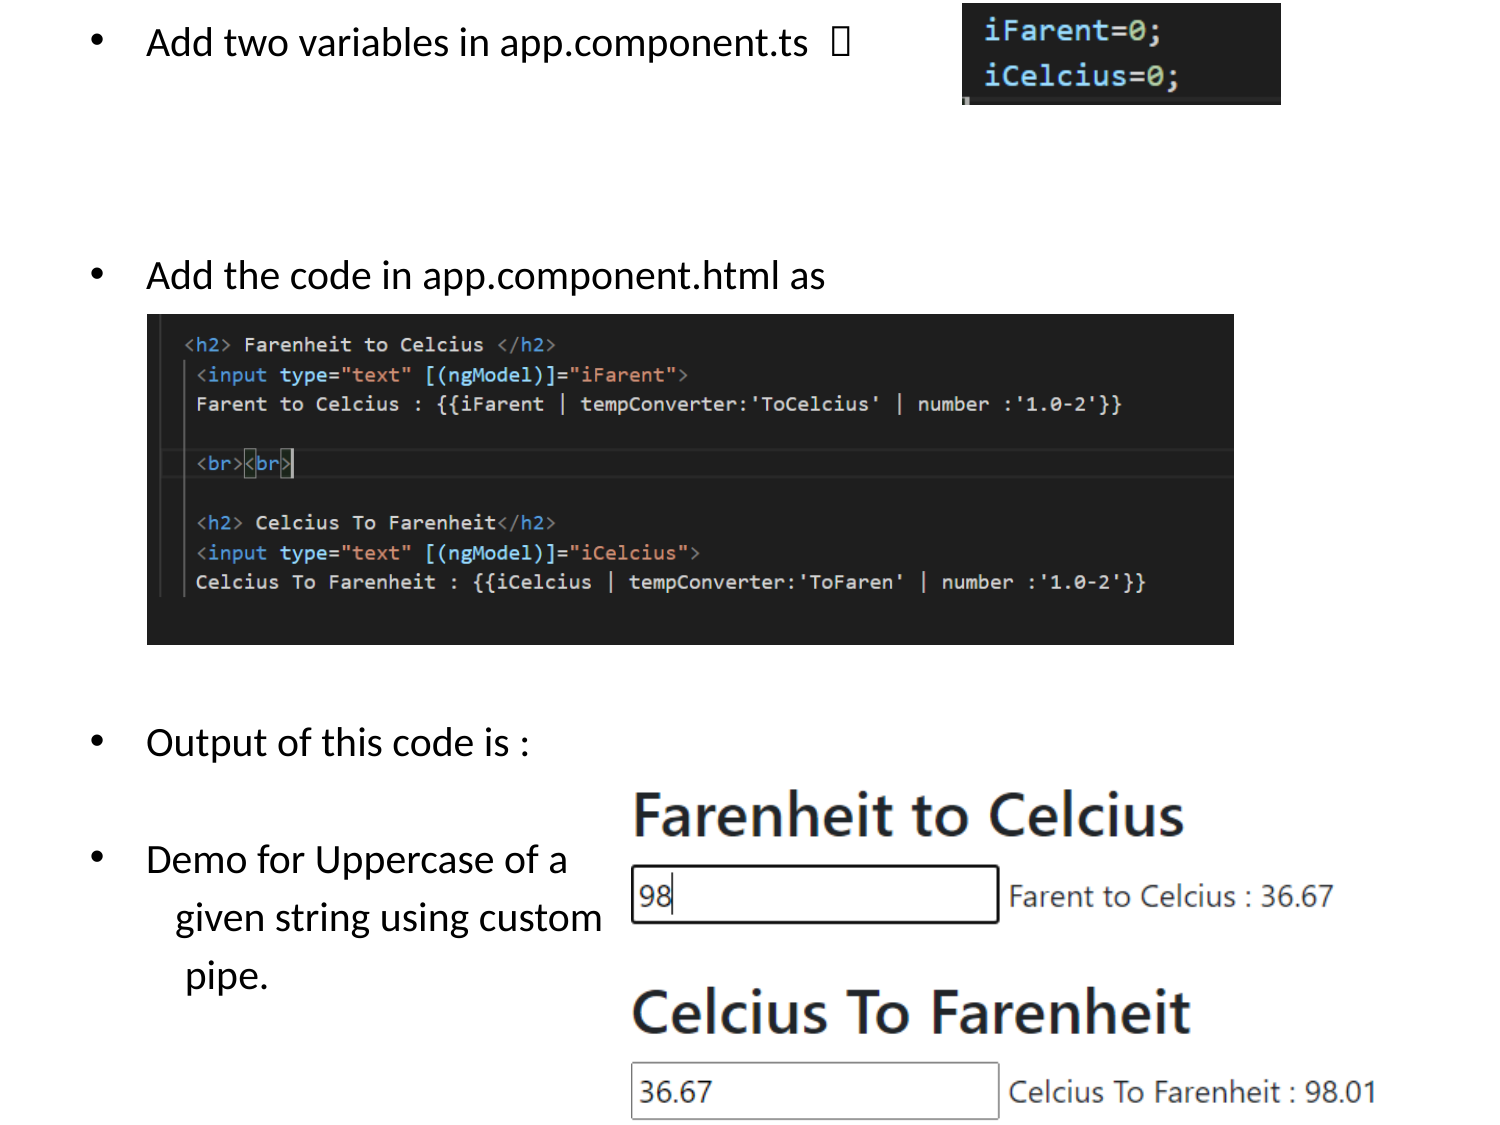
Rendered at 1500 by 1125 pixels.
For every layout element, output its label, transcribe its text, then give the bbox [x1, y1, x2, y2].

list Add two variables in app.component.ts  Add the code in app.component.html as Output of this code is : Demo for Uppercase of a given string using custom pipe. [75, 7, 1425, 1005]
picture [147, 314, 1234, 646]
picture [962, 3, 1281, 105]
picture [631, 774, 1500, 1125]
